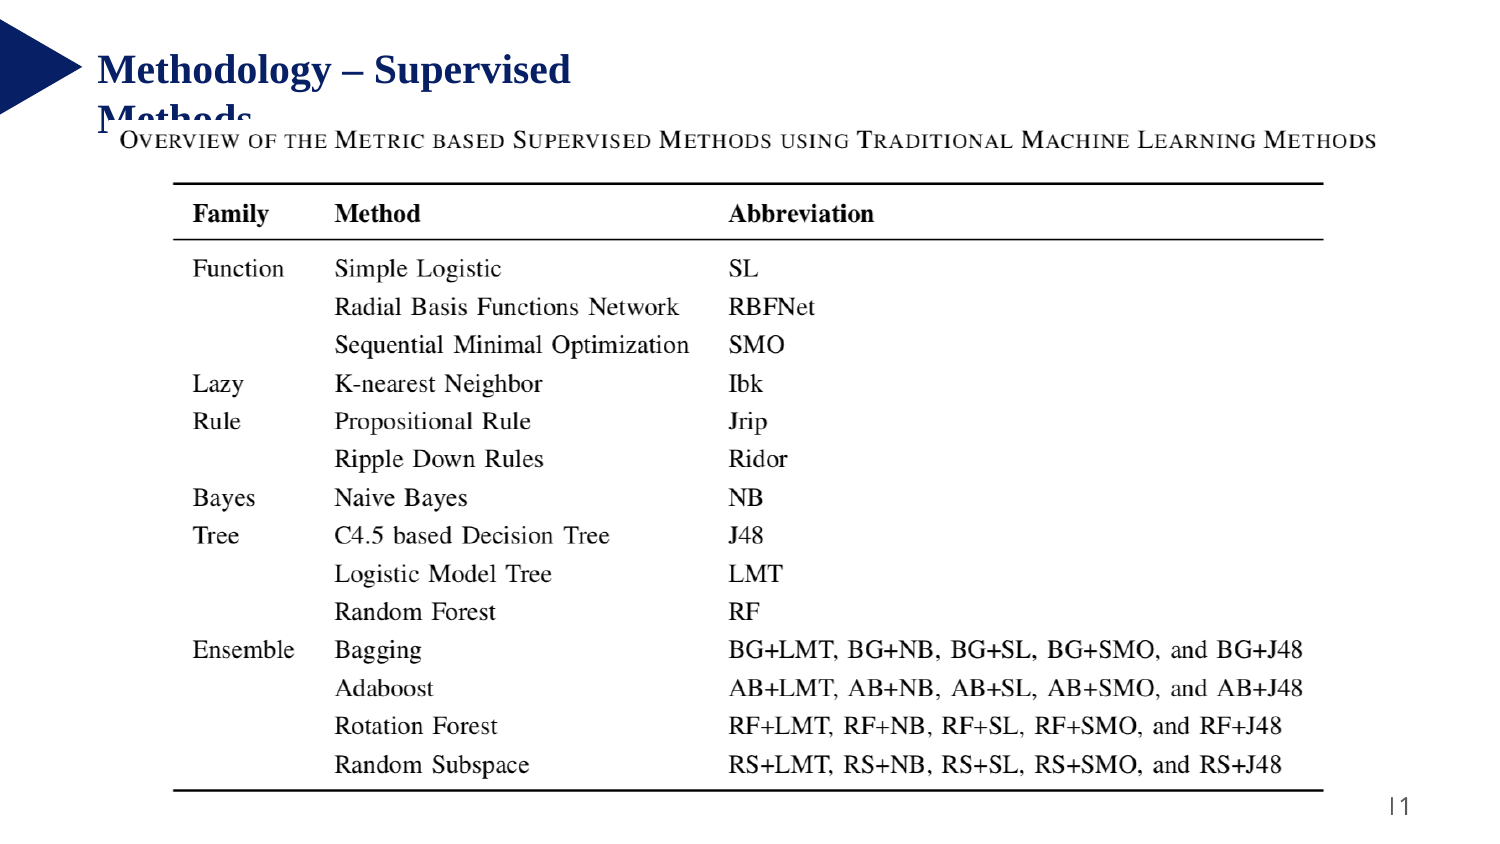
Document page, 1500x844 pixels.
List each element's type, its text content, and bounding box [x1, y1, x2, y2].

picture [109, 120, 1391, 816]
text_box [0, 19, 83, 115]
text_box Methodology – Supervised Methods [82, 34, 750, 150]
